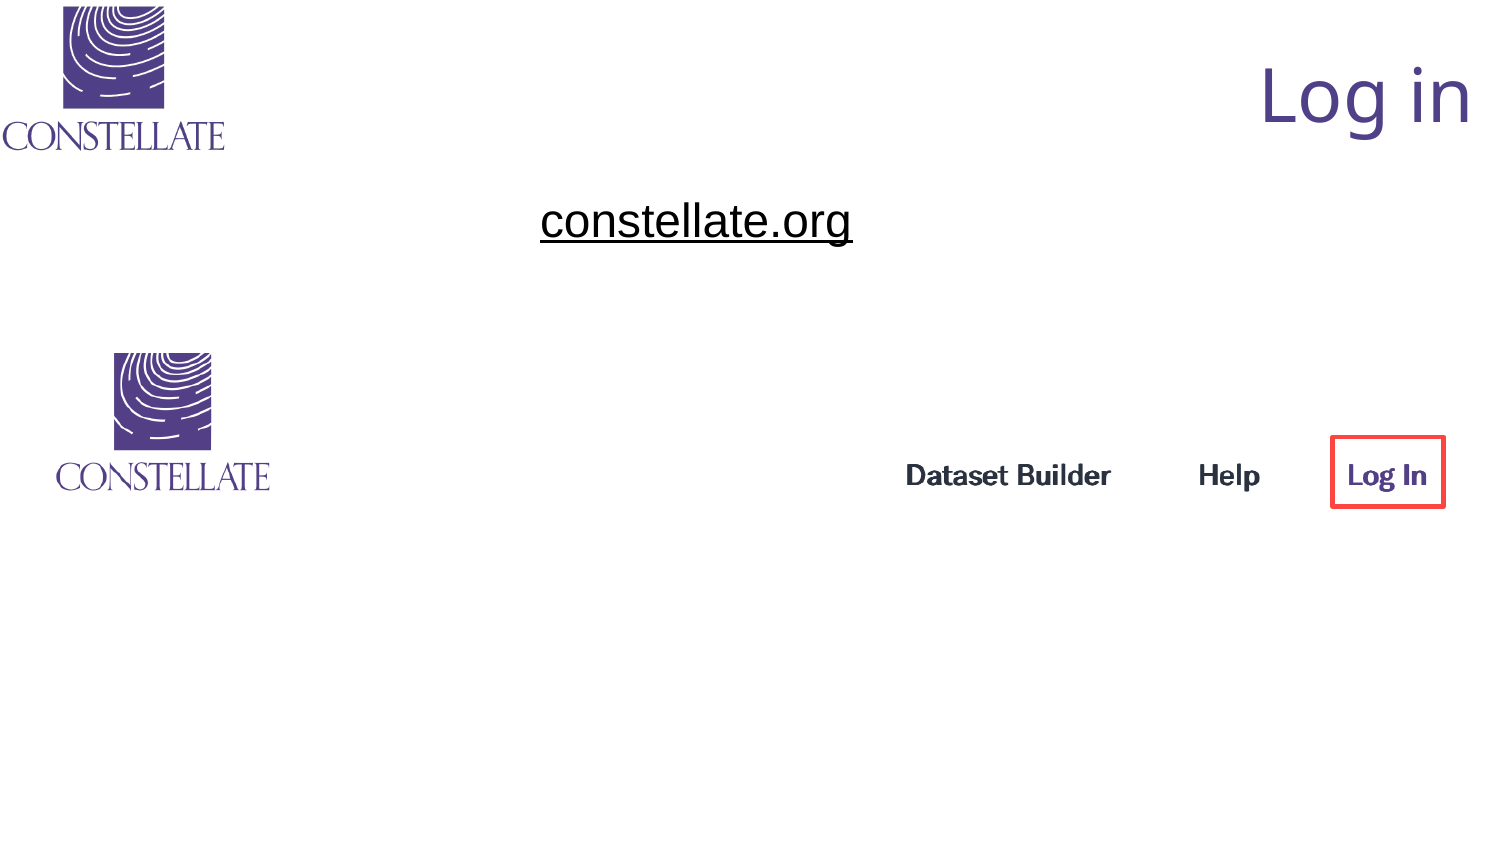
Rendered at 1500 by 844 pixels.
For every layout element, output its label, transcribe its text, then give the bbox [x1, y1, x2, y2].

picture [51, 353, 1449, 537]
text_box Log in [1243, 0, 1500, 76]
text_box constellate.org [476, 184, 917, 253]
picture [0, 4, 228, 153]
